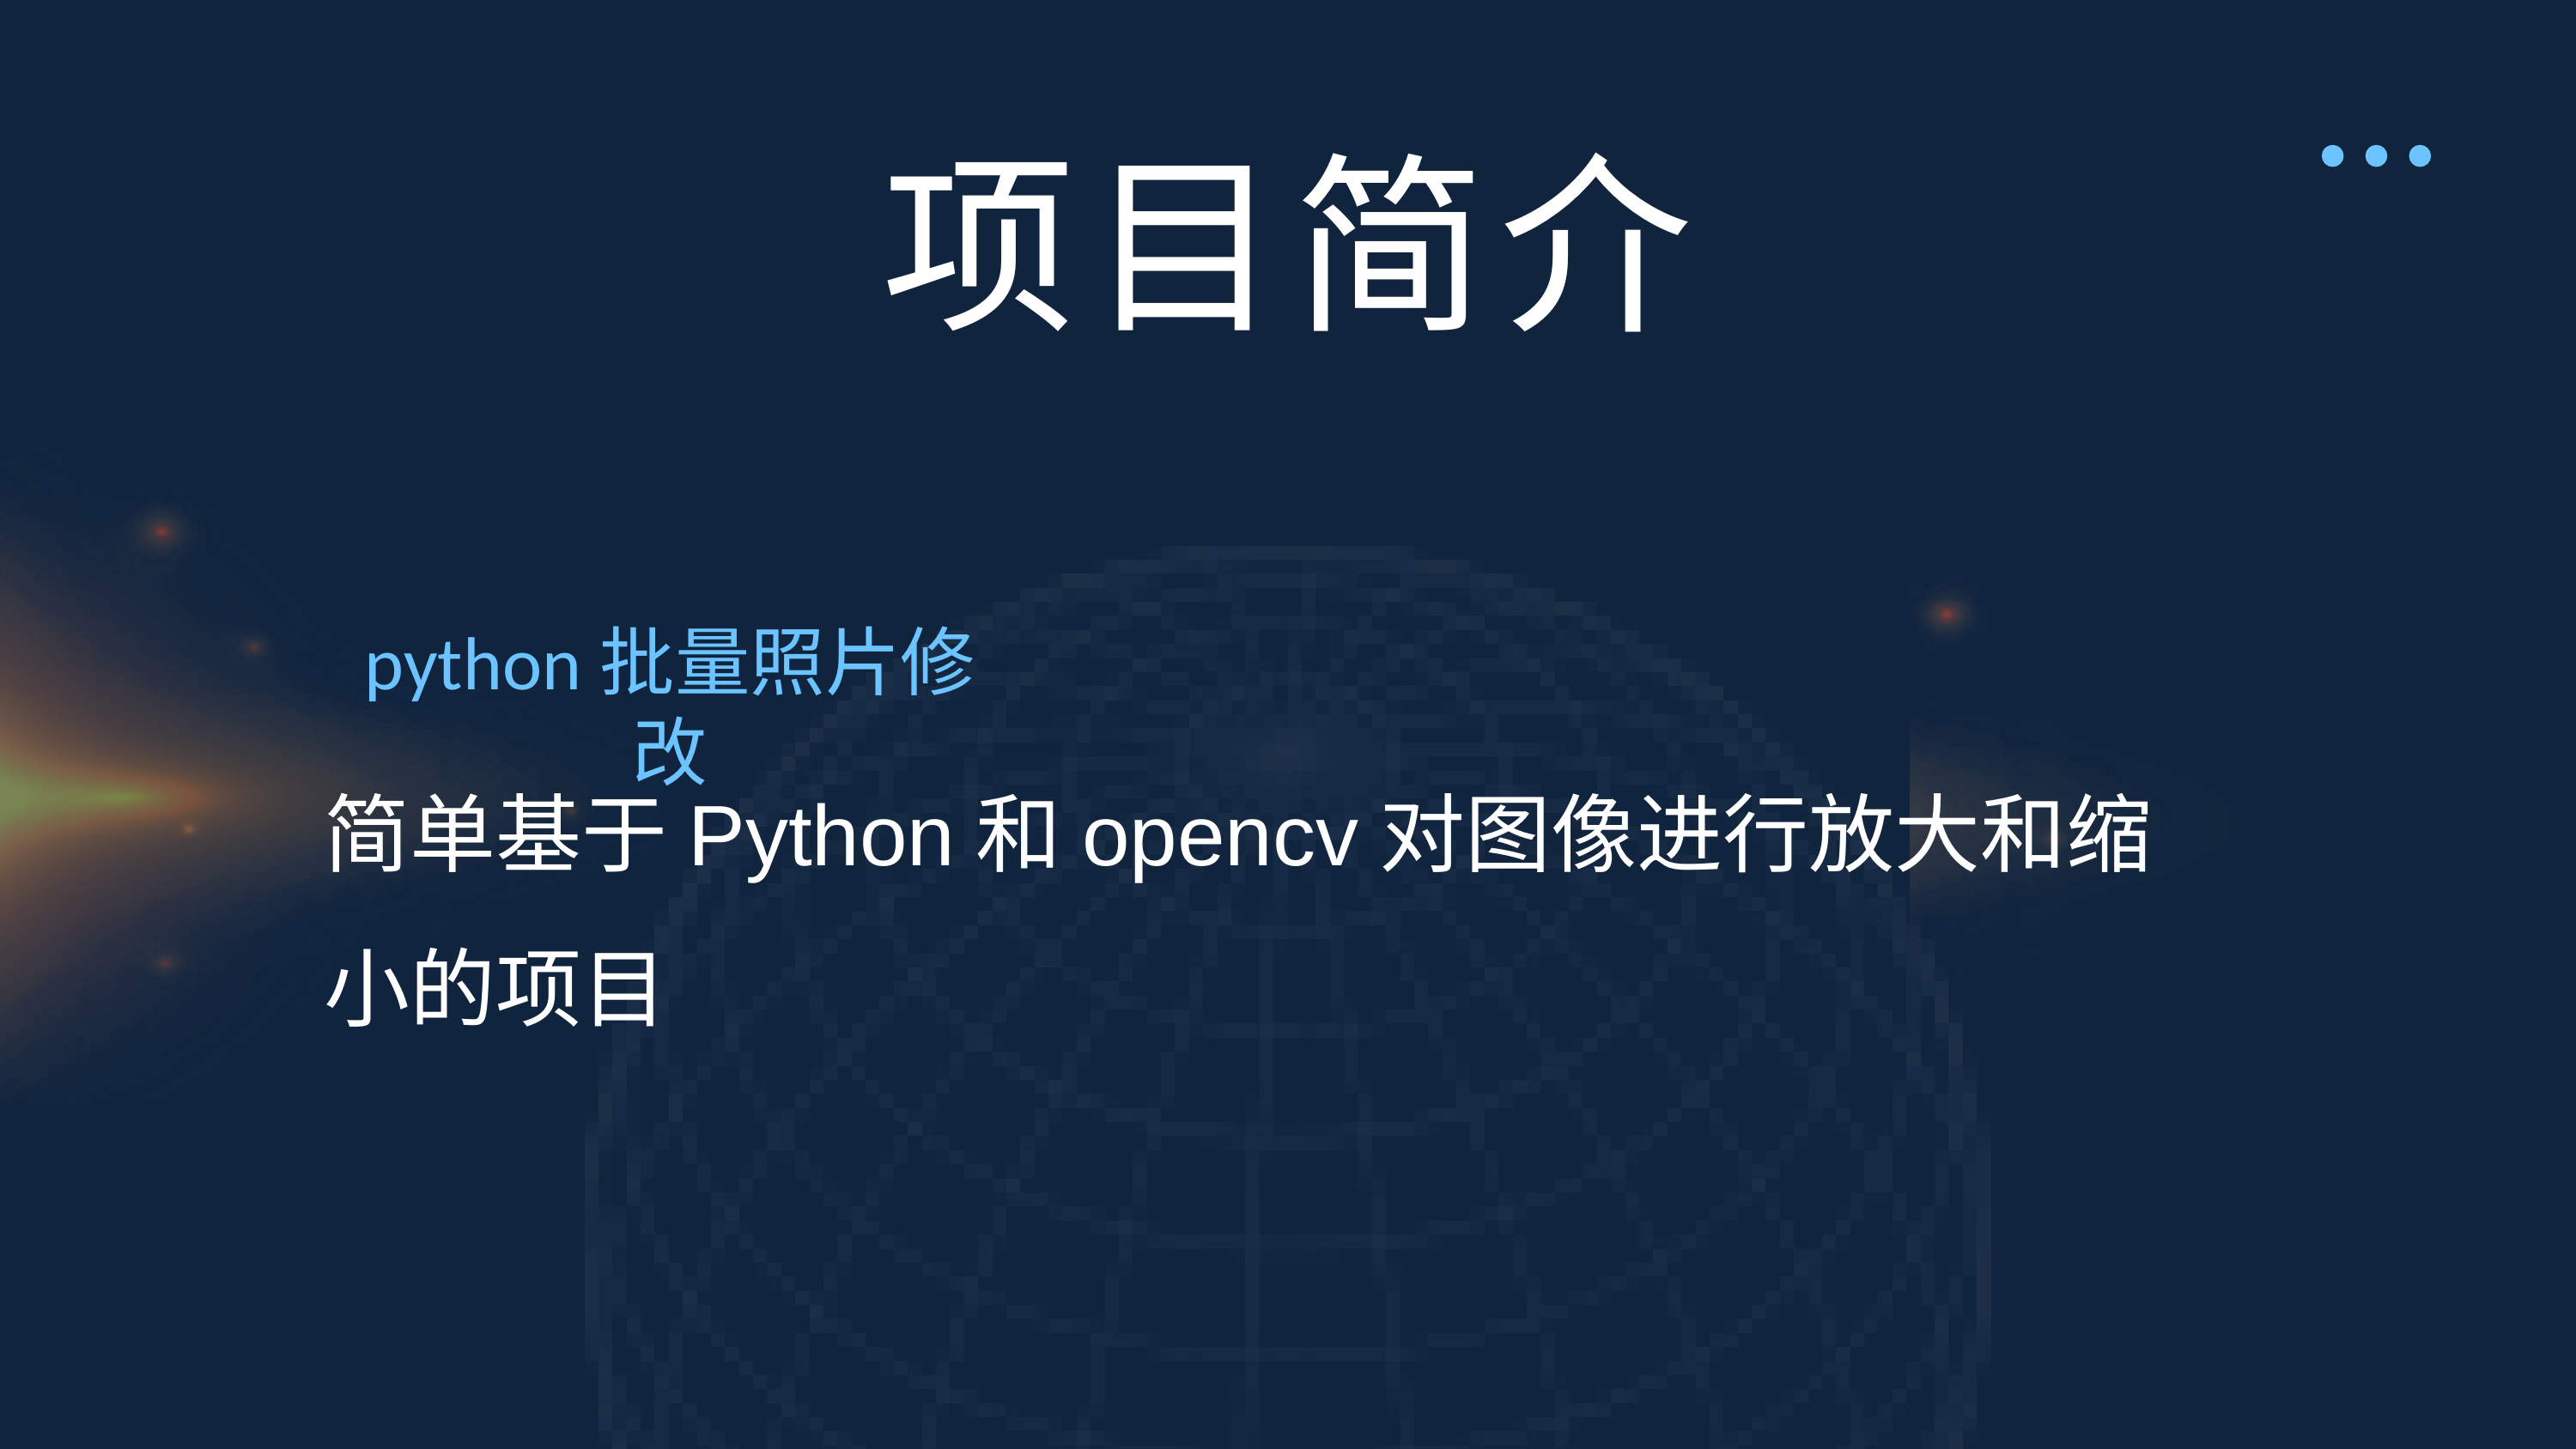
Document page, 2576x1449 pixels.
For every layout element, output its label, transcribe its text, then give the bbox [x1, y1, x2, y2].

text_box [2321, 144, 2344, 167]
text_box 项目简介 [550, 123, 2026, 355]
picture [0, 445, 2576, 1449]
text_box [2365, 144, 2388, 167]
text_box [2409, 144, 2432, 167]
